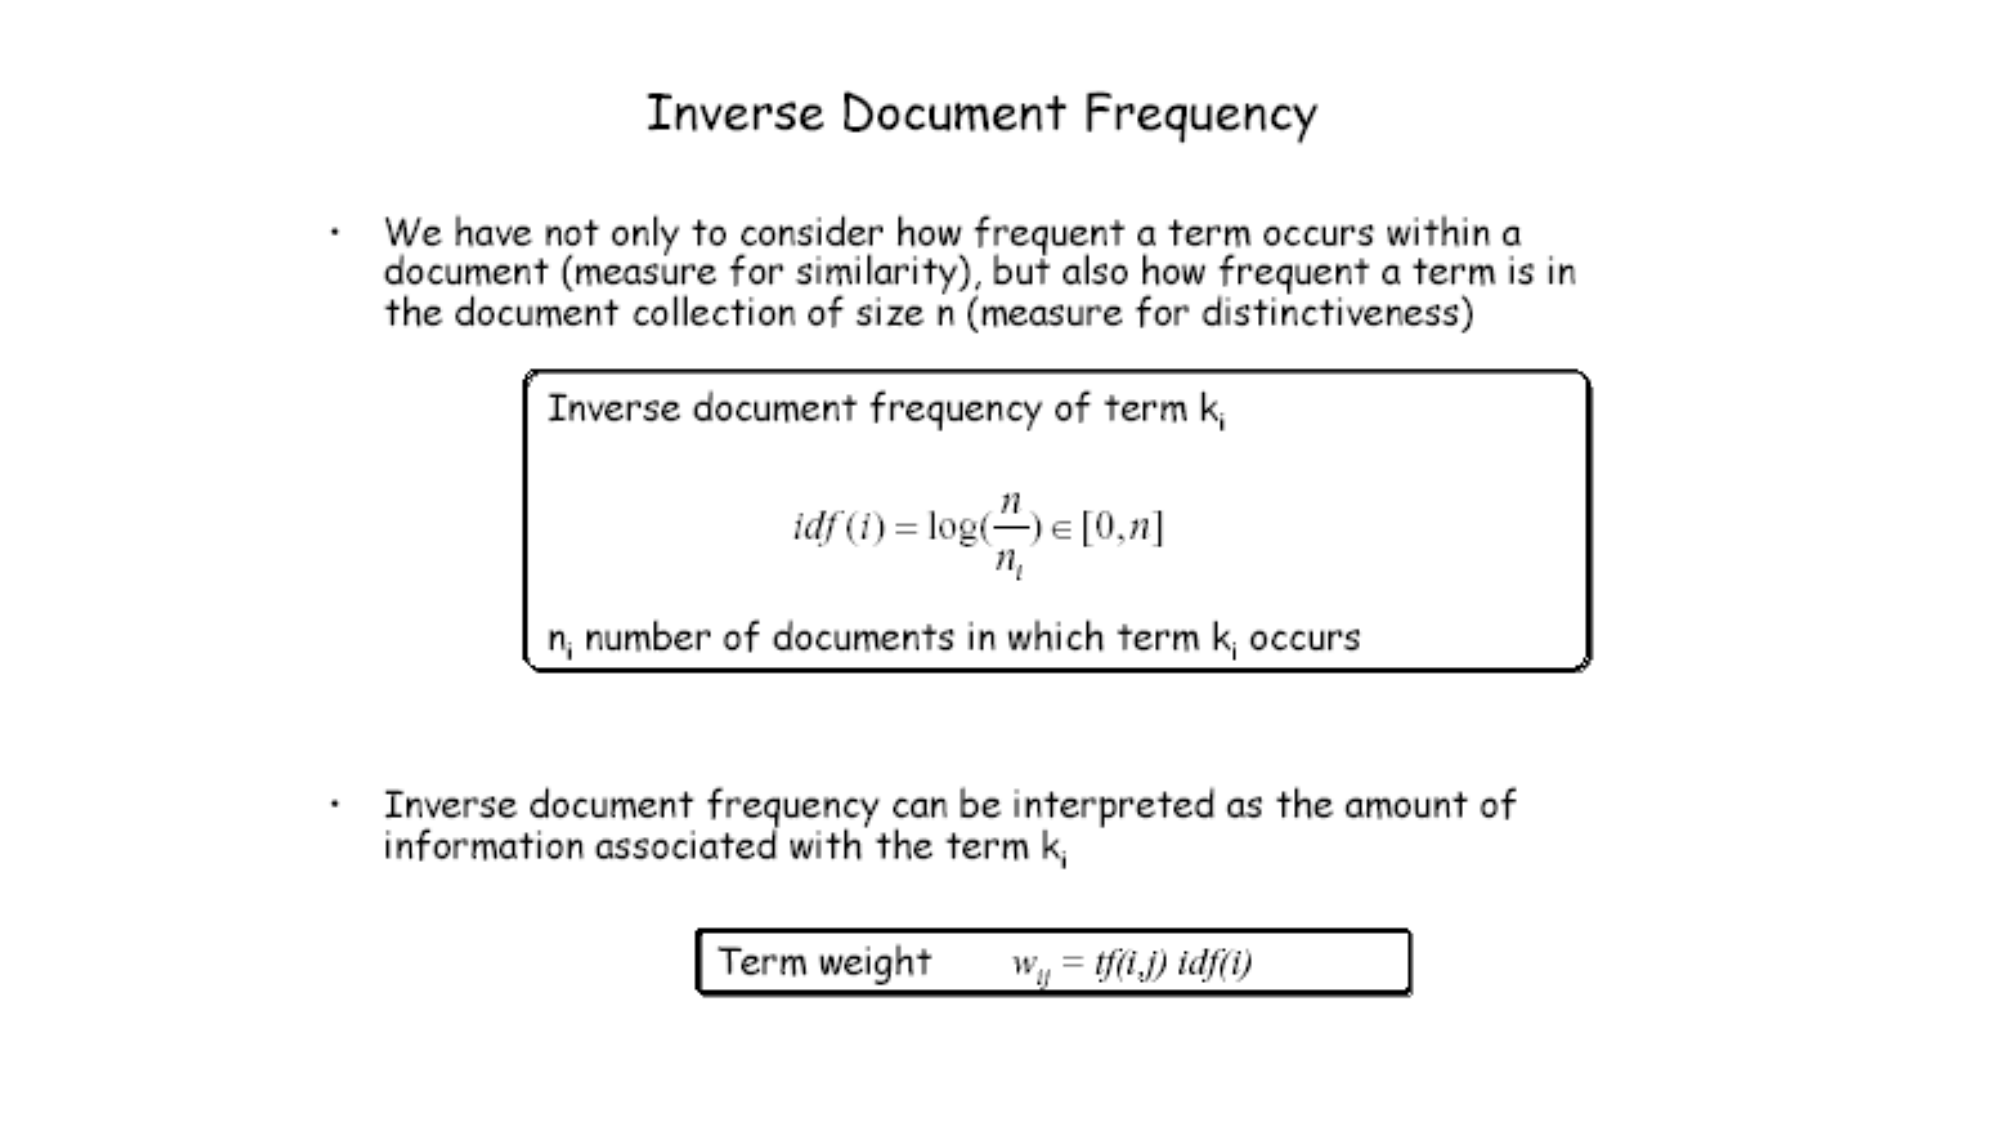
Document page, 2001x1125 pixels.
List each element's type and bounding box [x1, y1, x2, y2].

picture [271, 40, 1638, 1019]
